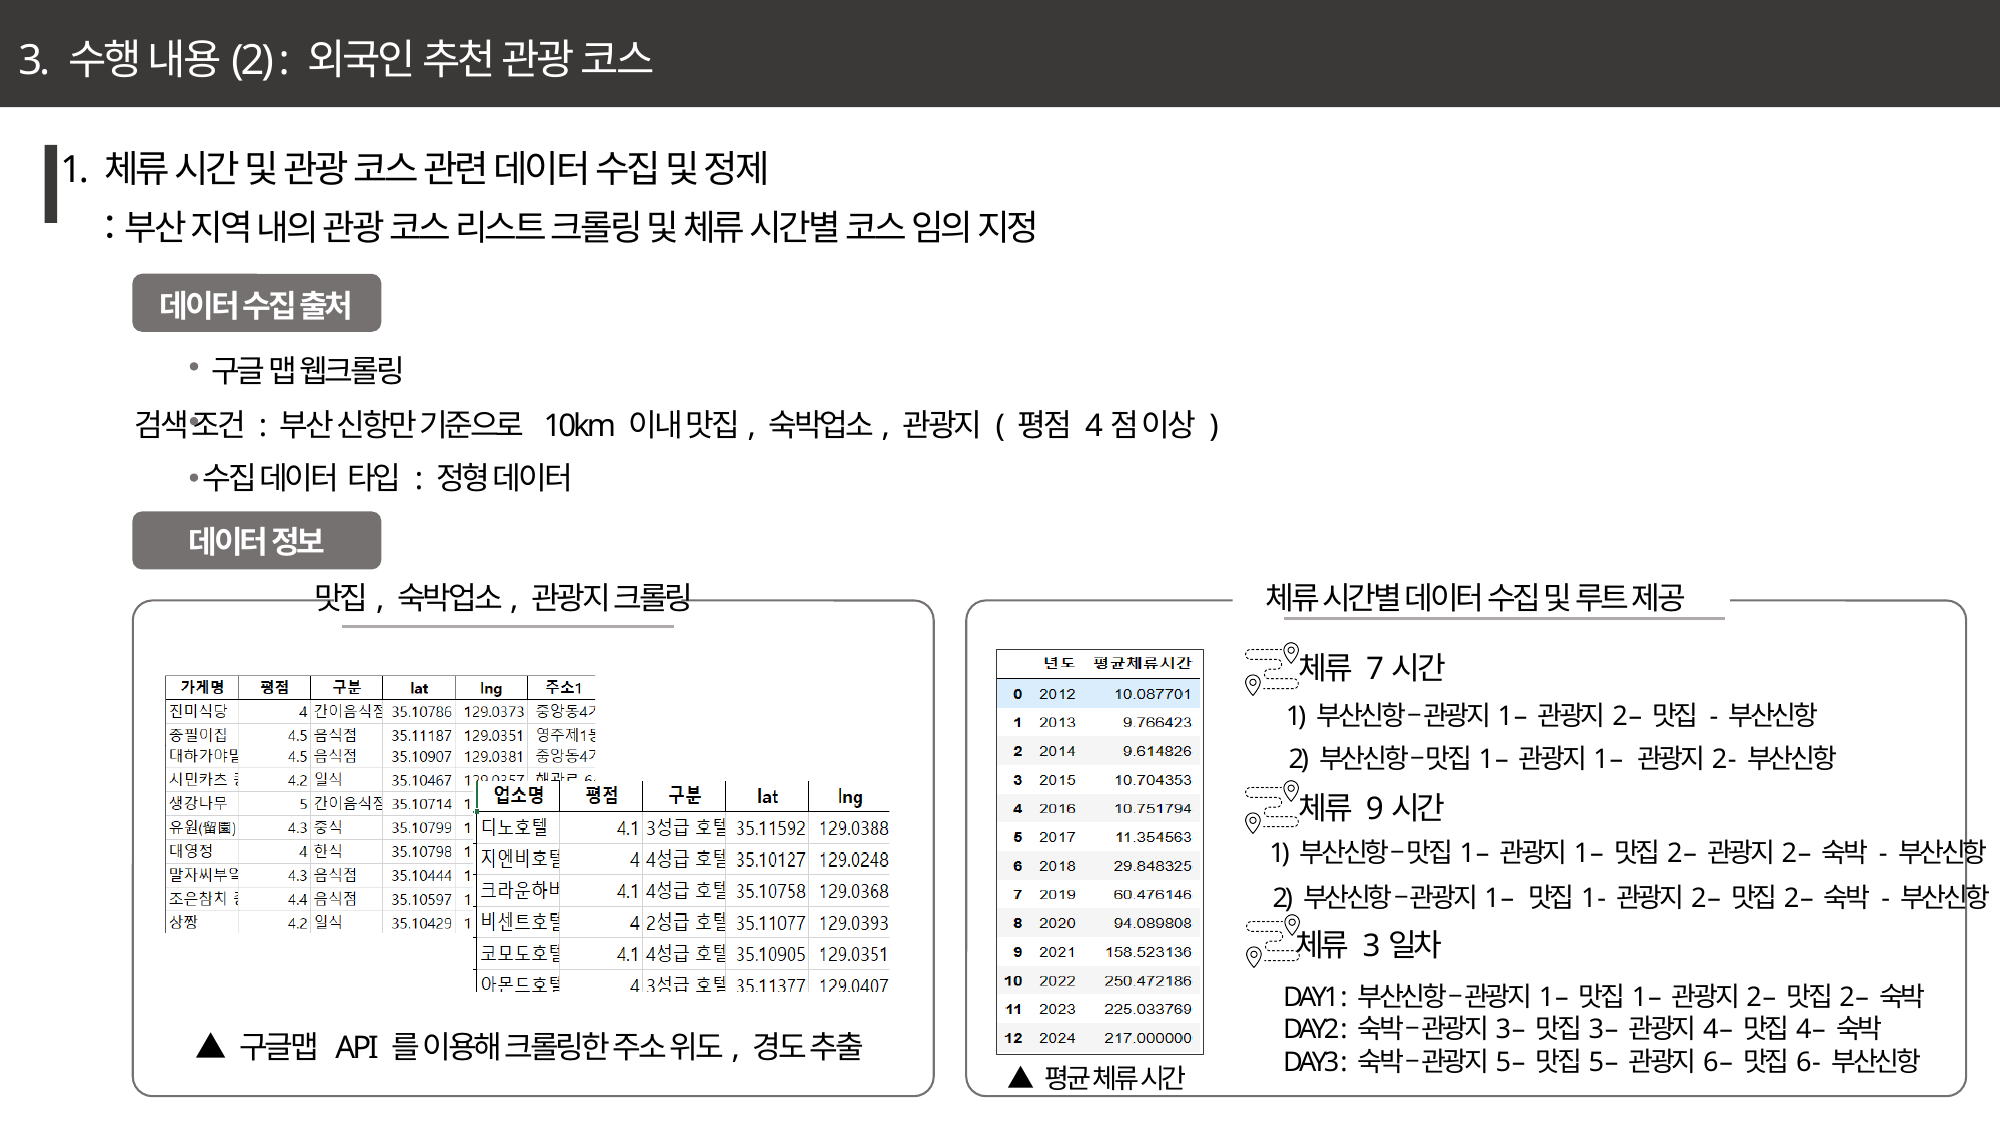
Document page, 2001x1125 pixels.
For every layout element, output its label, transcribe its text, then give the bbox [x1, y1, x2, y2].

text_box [132, 511, 1967, 1103]
text_box ：부산 지역 내의 관광 코스 리스트 크롤링 및 체류 시간별 코스 임의 지정 [77, 197, 1055, 255]
text_box 3. 수행 내용(2) : 외국인 추천 관광 코스 [3, 25, 670, 90]
text_box [43, 144, 58, 224]
text_box 1. 체류 시간 및 관광 코스 관련 데이터 수집 및 정제 [45, 137, 785, 198]
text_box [132, 237, 1302, 504]
